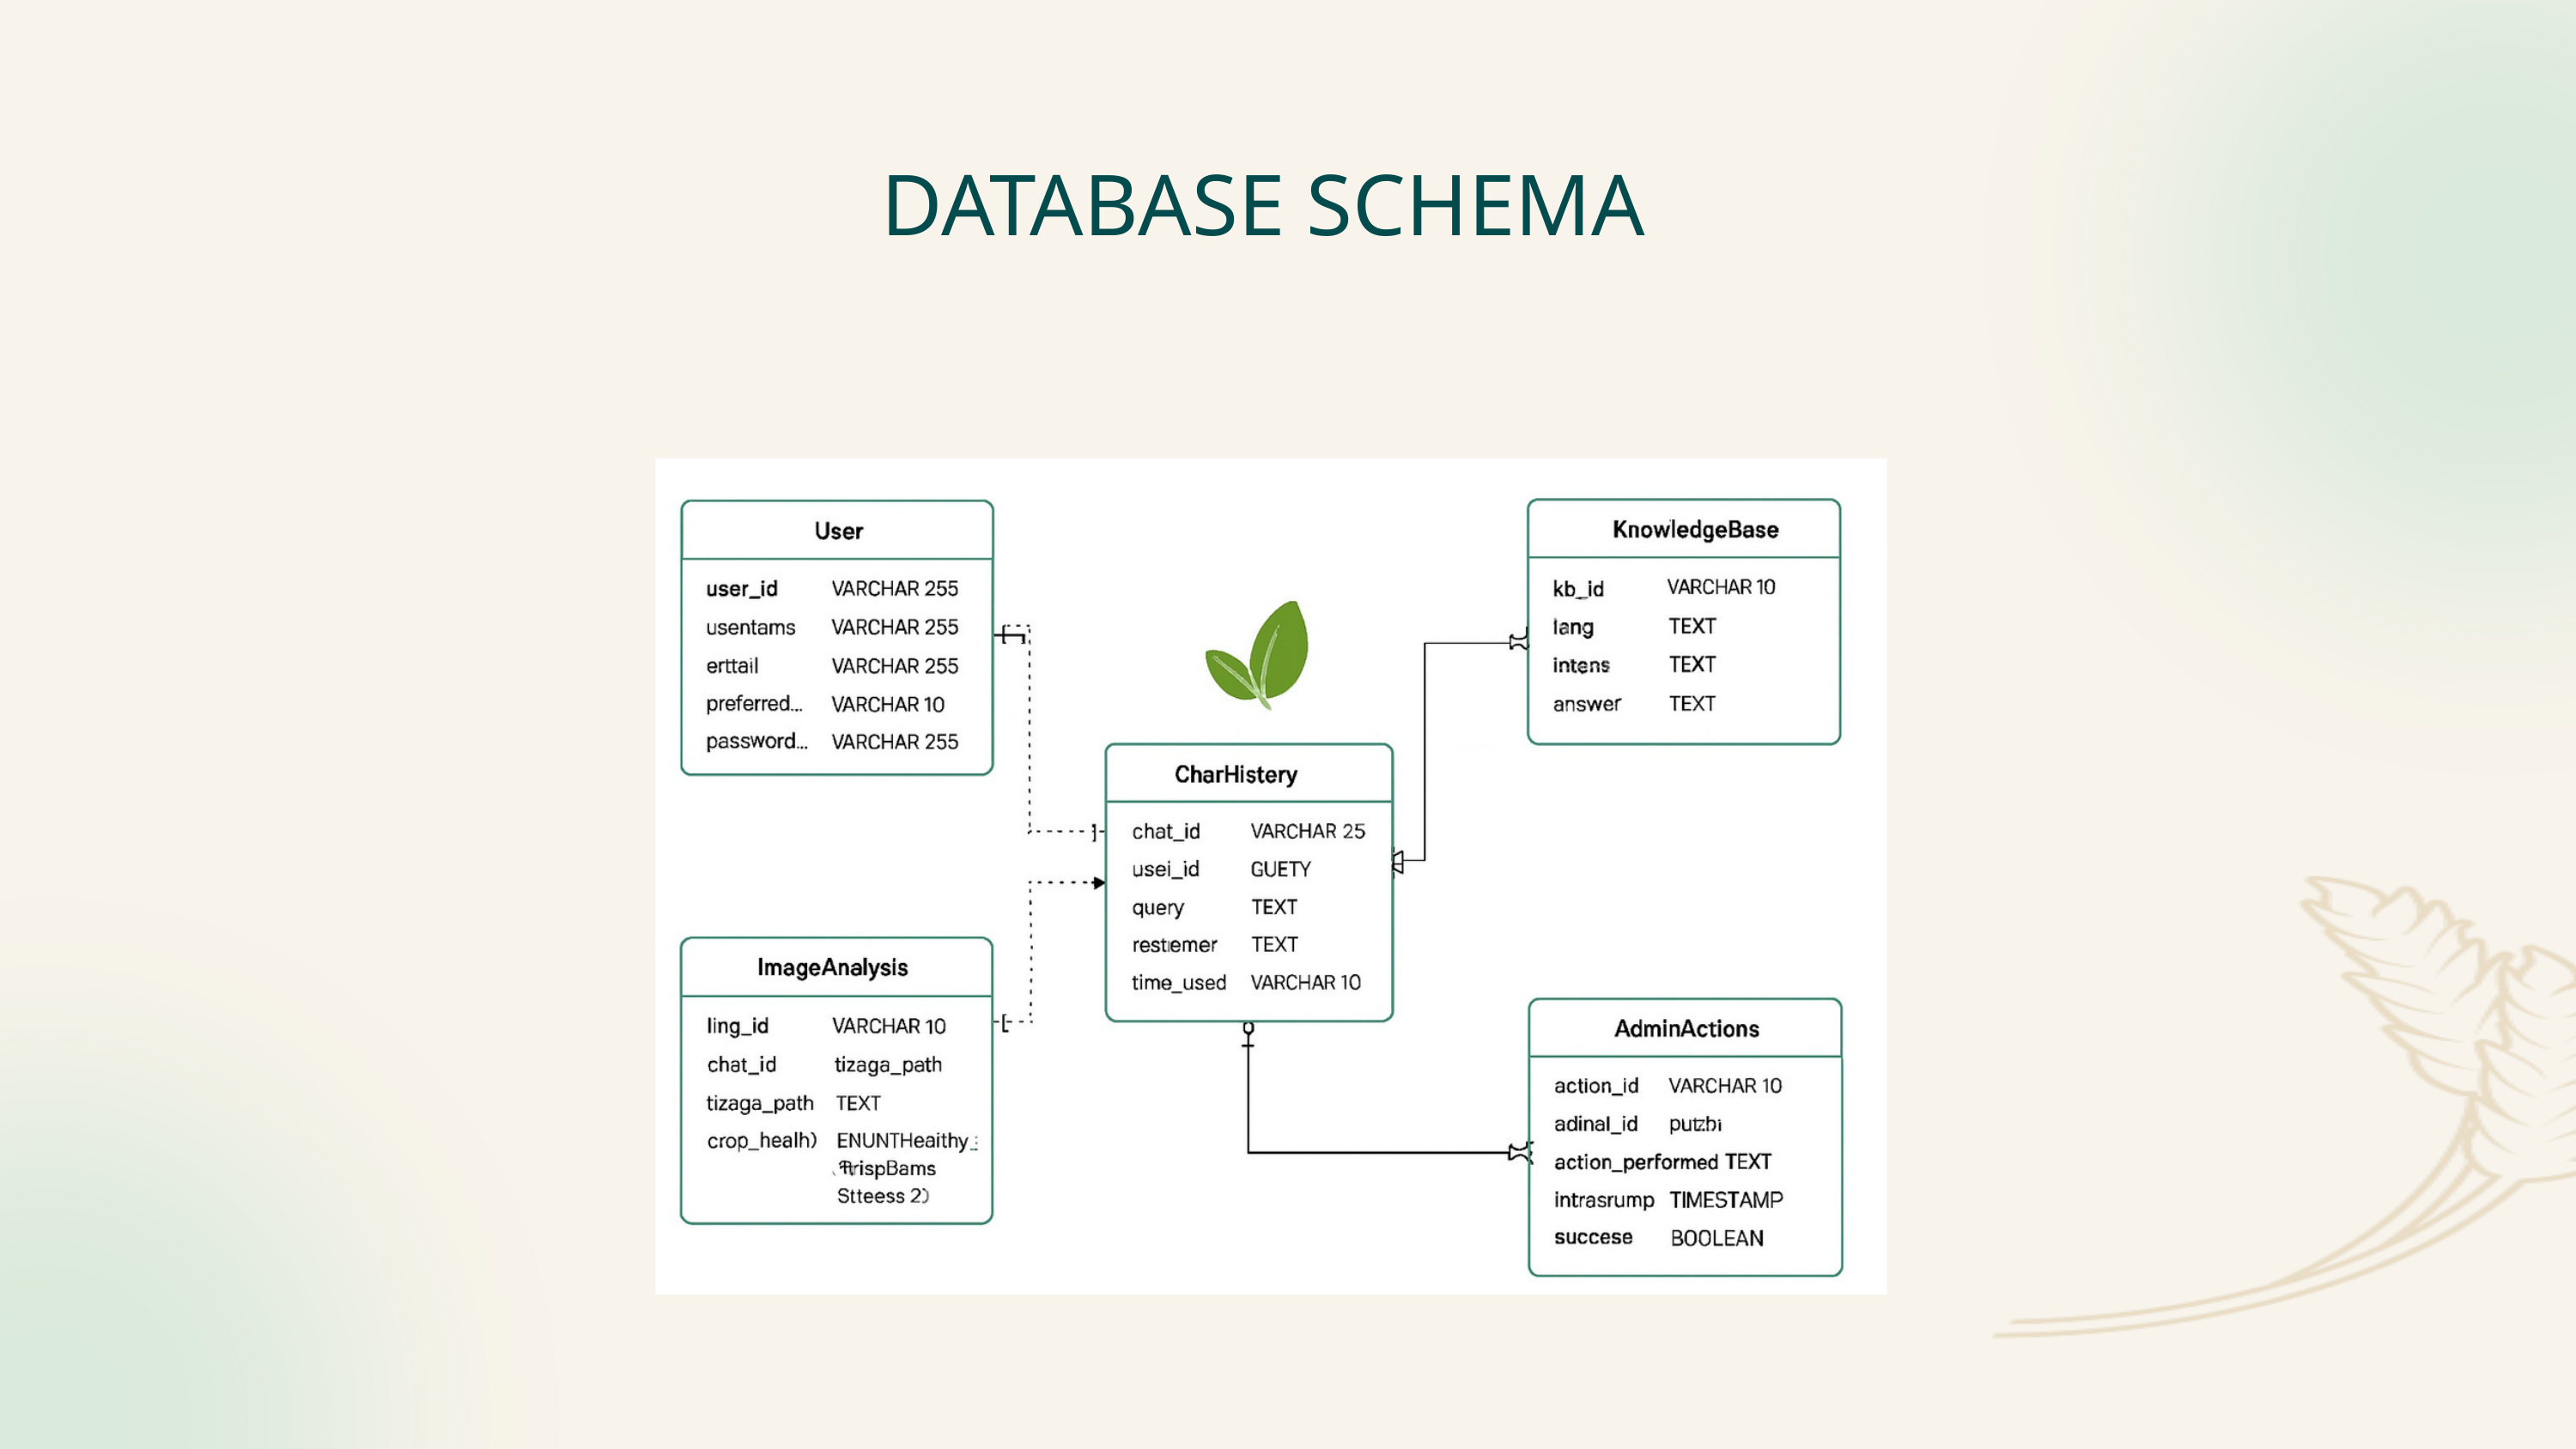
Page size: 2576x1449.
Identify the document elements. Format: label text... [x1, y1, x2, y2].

text_box [1992, 876, 2576, 1339]
text_box DATABASE SCHEMA [881, 157, 1694, 252]
text_box [655, 458, 1887, 1294]
text_box [0, 838, 618, 1449]
text_box [1924, 0, 2576, 834]
